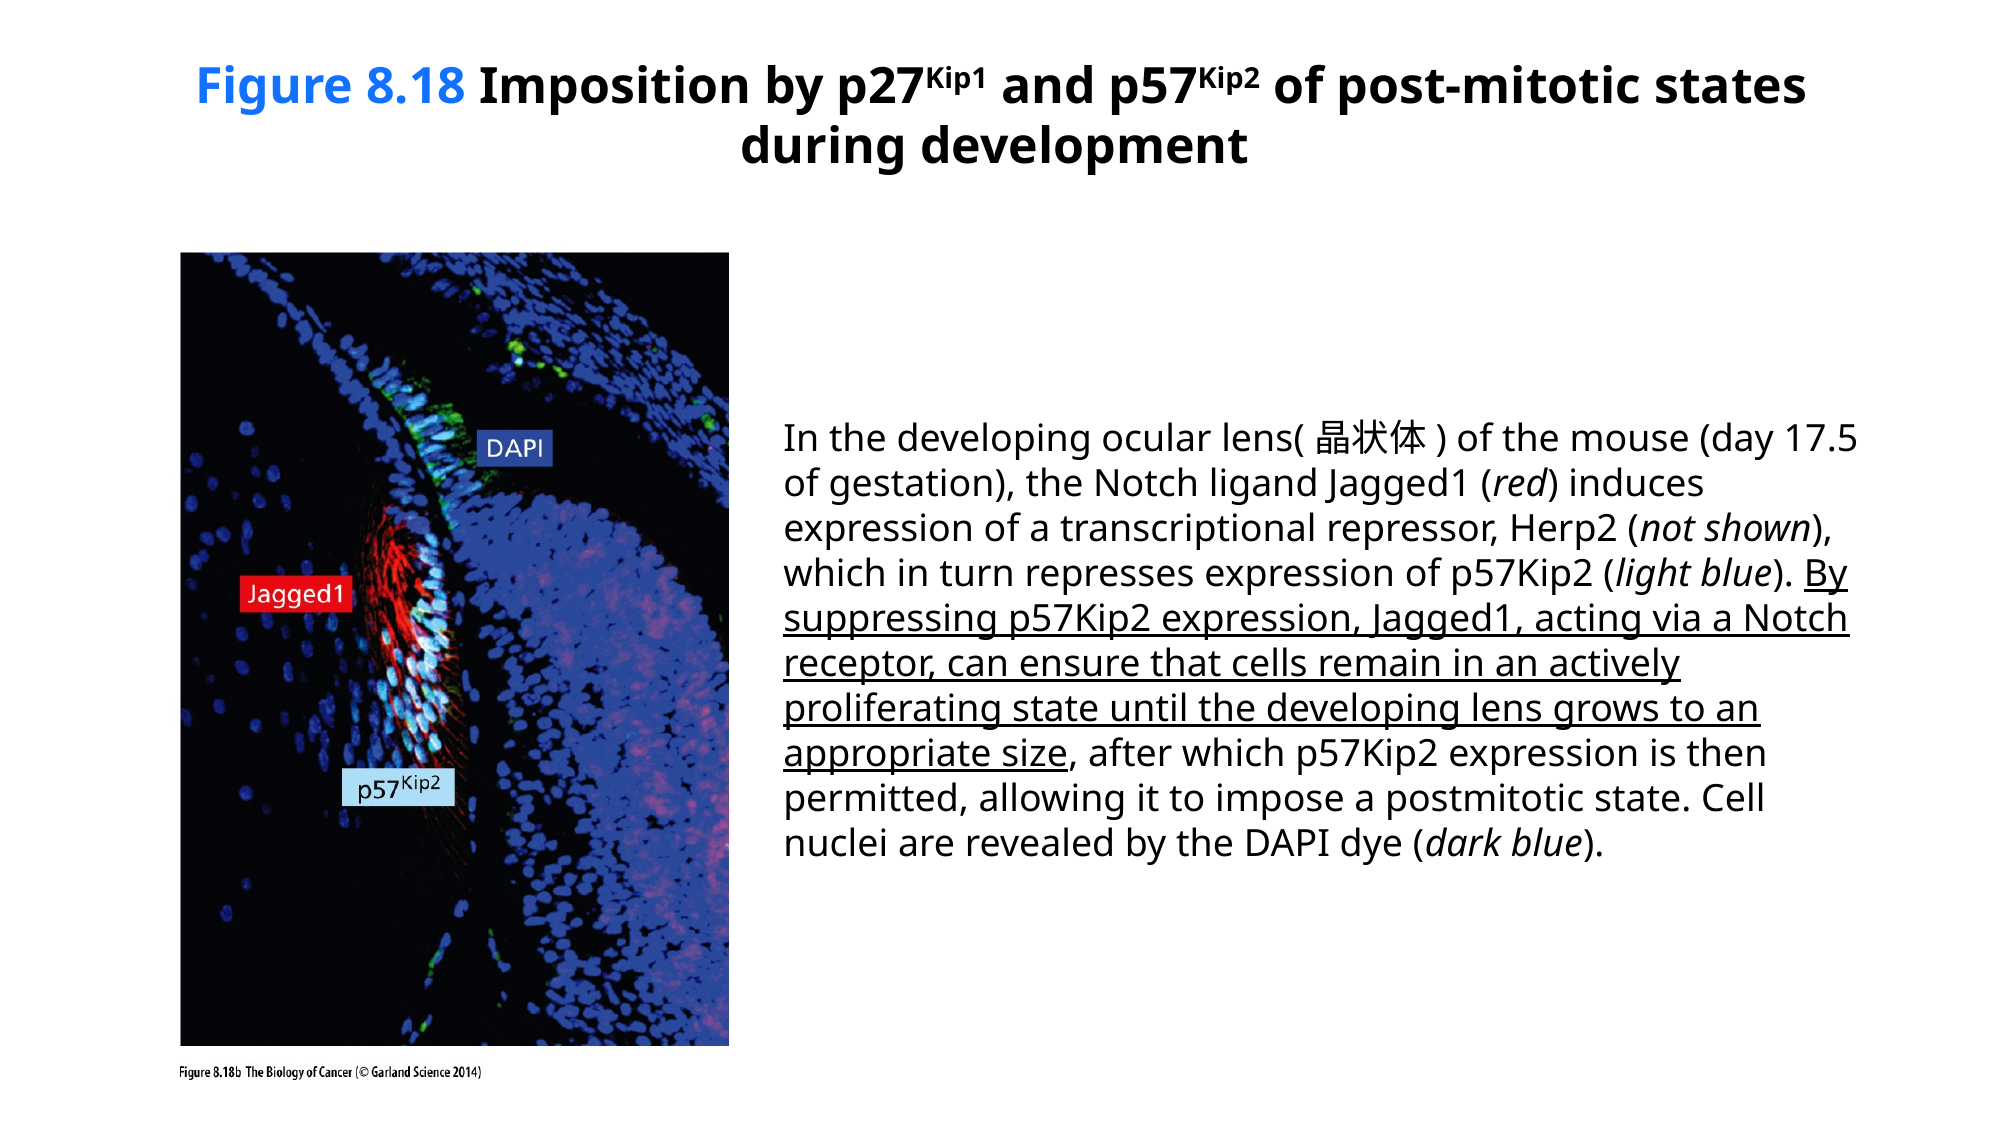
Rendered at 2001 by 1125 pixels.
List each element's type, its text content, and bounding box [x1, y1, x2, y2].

picture [172, 244, 737, 1083]
text_box In the developing ocular lens(晶状体) of the mouse (day 17.5 of gestation), the Notch ligand Jagged1 (red) induces expression of a transcriptional repressor, Herp2 (not shown), which in turn represses expression of p57Kip2 (light blue). By suppressing p57Kip2 expression, Jagged1, acting via a Notch receptor, can ensure that cells remain in an actively proliferating state until the developing lens grows to an appropriate size, after which p57Kip2 expression is then permitted, allowing it to impose a postmitotic state. Cell nuclei are revealed by the DAPI dye (dark blue). [768, 406, 1874, 871]
text_box Figure 8.18 Imposition by p27Kip1 and p57Kip2 of post-mitotic states during development [118, 45, 1884, 181]
